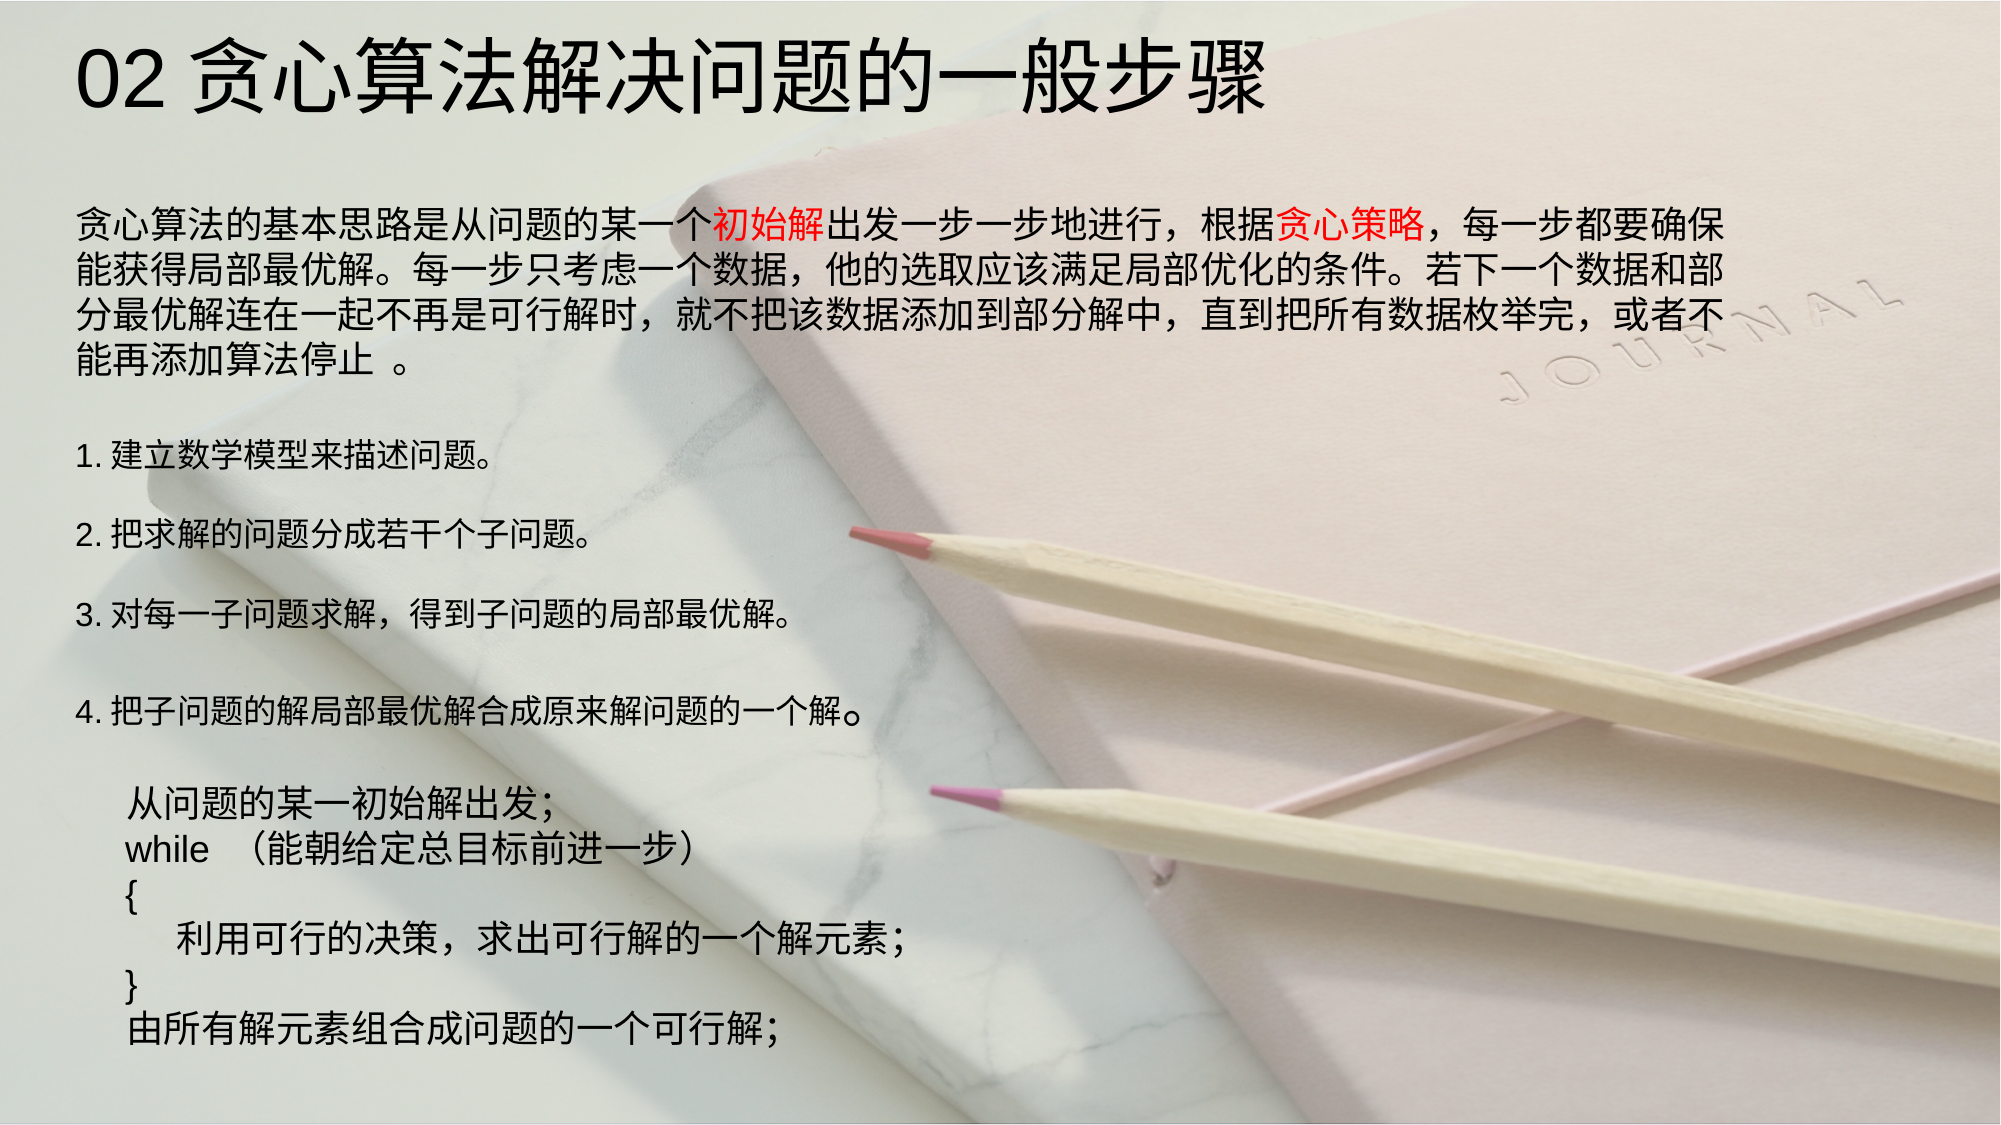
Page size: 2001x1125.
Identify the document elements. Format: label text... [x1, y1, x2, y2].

text_box 贪心算法的基本思路是从问题的某一个初始解出发一步一步地进行，根据贪心策略，每一步都要确保能获得局部最优解。每一步只考虑一个数据，他的选取应该满足局部优化的条件。若下一个数据和部分最优解连在一起不再是可行解时，就不把该数据添加到部分解中，直到把所有数据枚举完，或者不能再添加算法停止 。 [60, 193, 1773, 389]
text_box 1.建立数学模型来描述问题。 2.把求解的问题分成若干个子问题。 3.对每一子问题求解，得到子问题的局部最优解。 4.把子问题的解局部最优解合成原来解问题的一个解。 [60, 426, 1845, 741]
text_box 从问题的某一初始解出发； while （能朝给定总目标前进一步） { 利用可行的决策，求出可行解的一个解元素； } 由所有解元素组合成问题的一个可行解； [68, 772, 942, 1103]
text_box 02贪心算法解决问题的一般步骤 [60, 17, 1417, 132]
